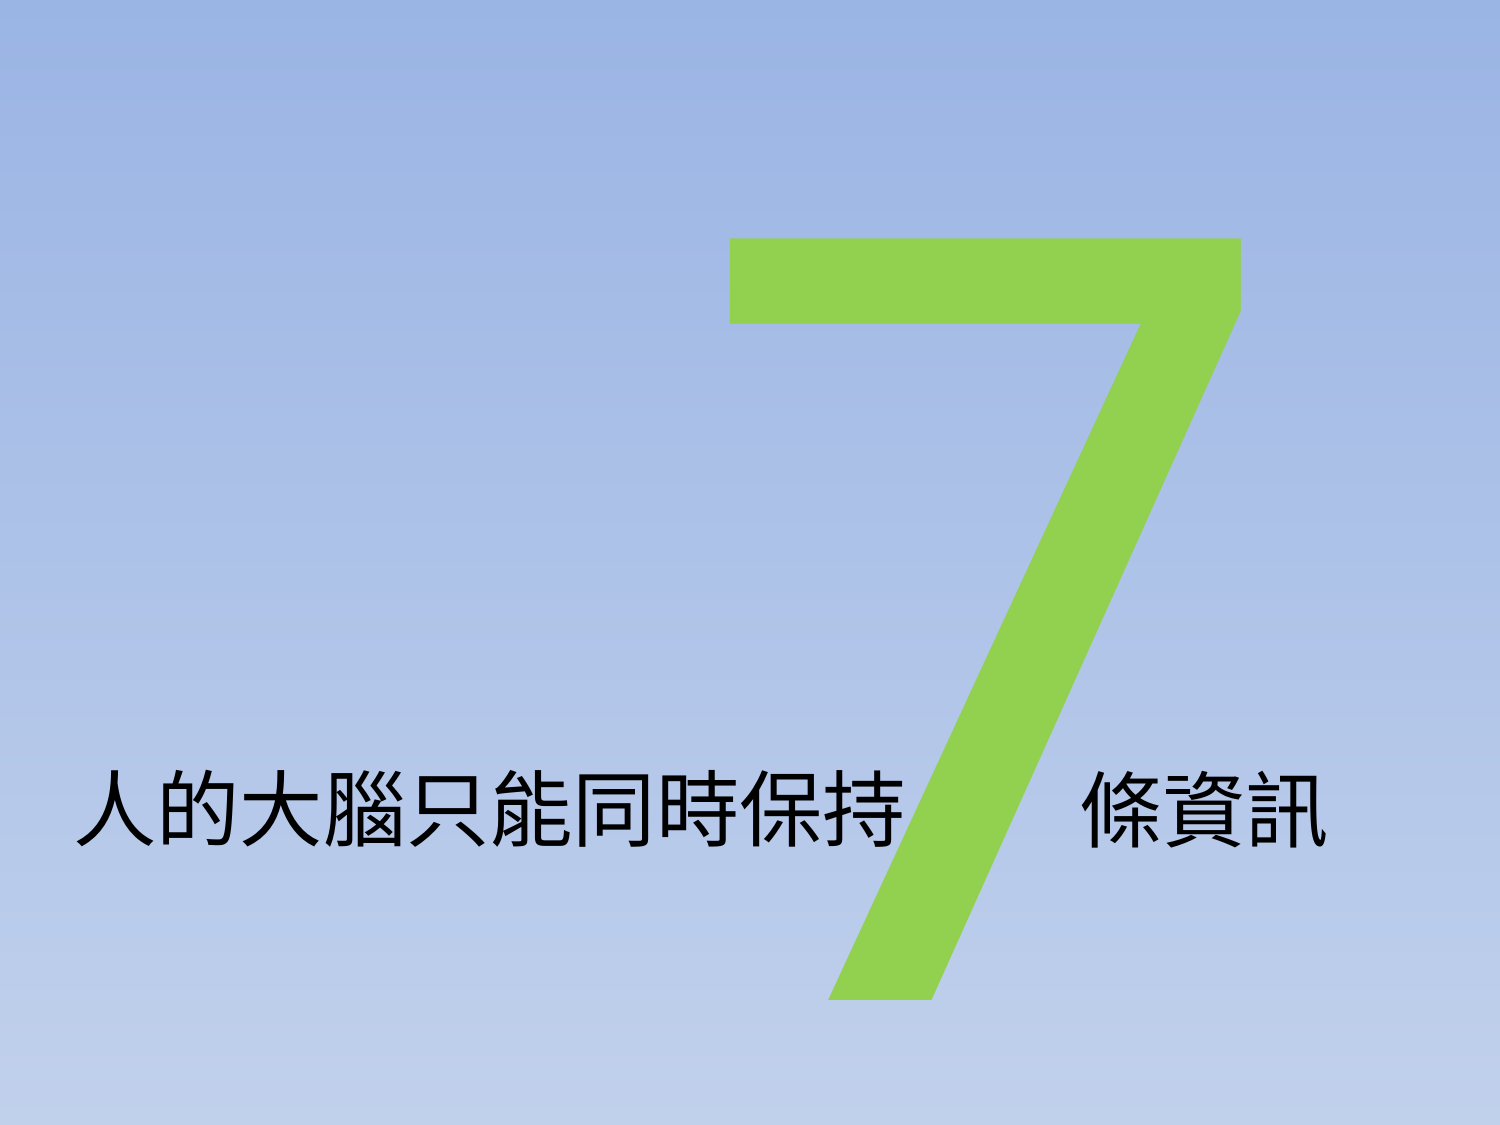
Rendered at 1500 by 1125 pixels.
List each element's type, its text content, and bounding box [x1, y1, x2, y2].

title 7 [489, 58, 1489, 1090]
list 人的大腦只能同時保持 [58, 750, 997, 868]
text_box 條資訊 [1064, 751, 1348, 866]
